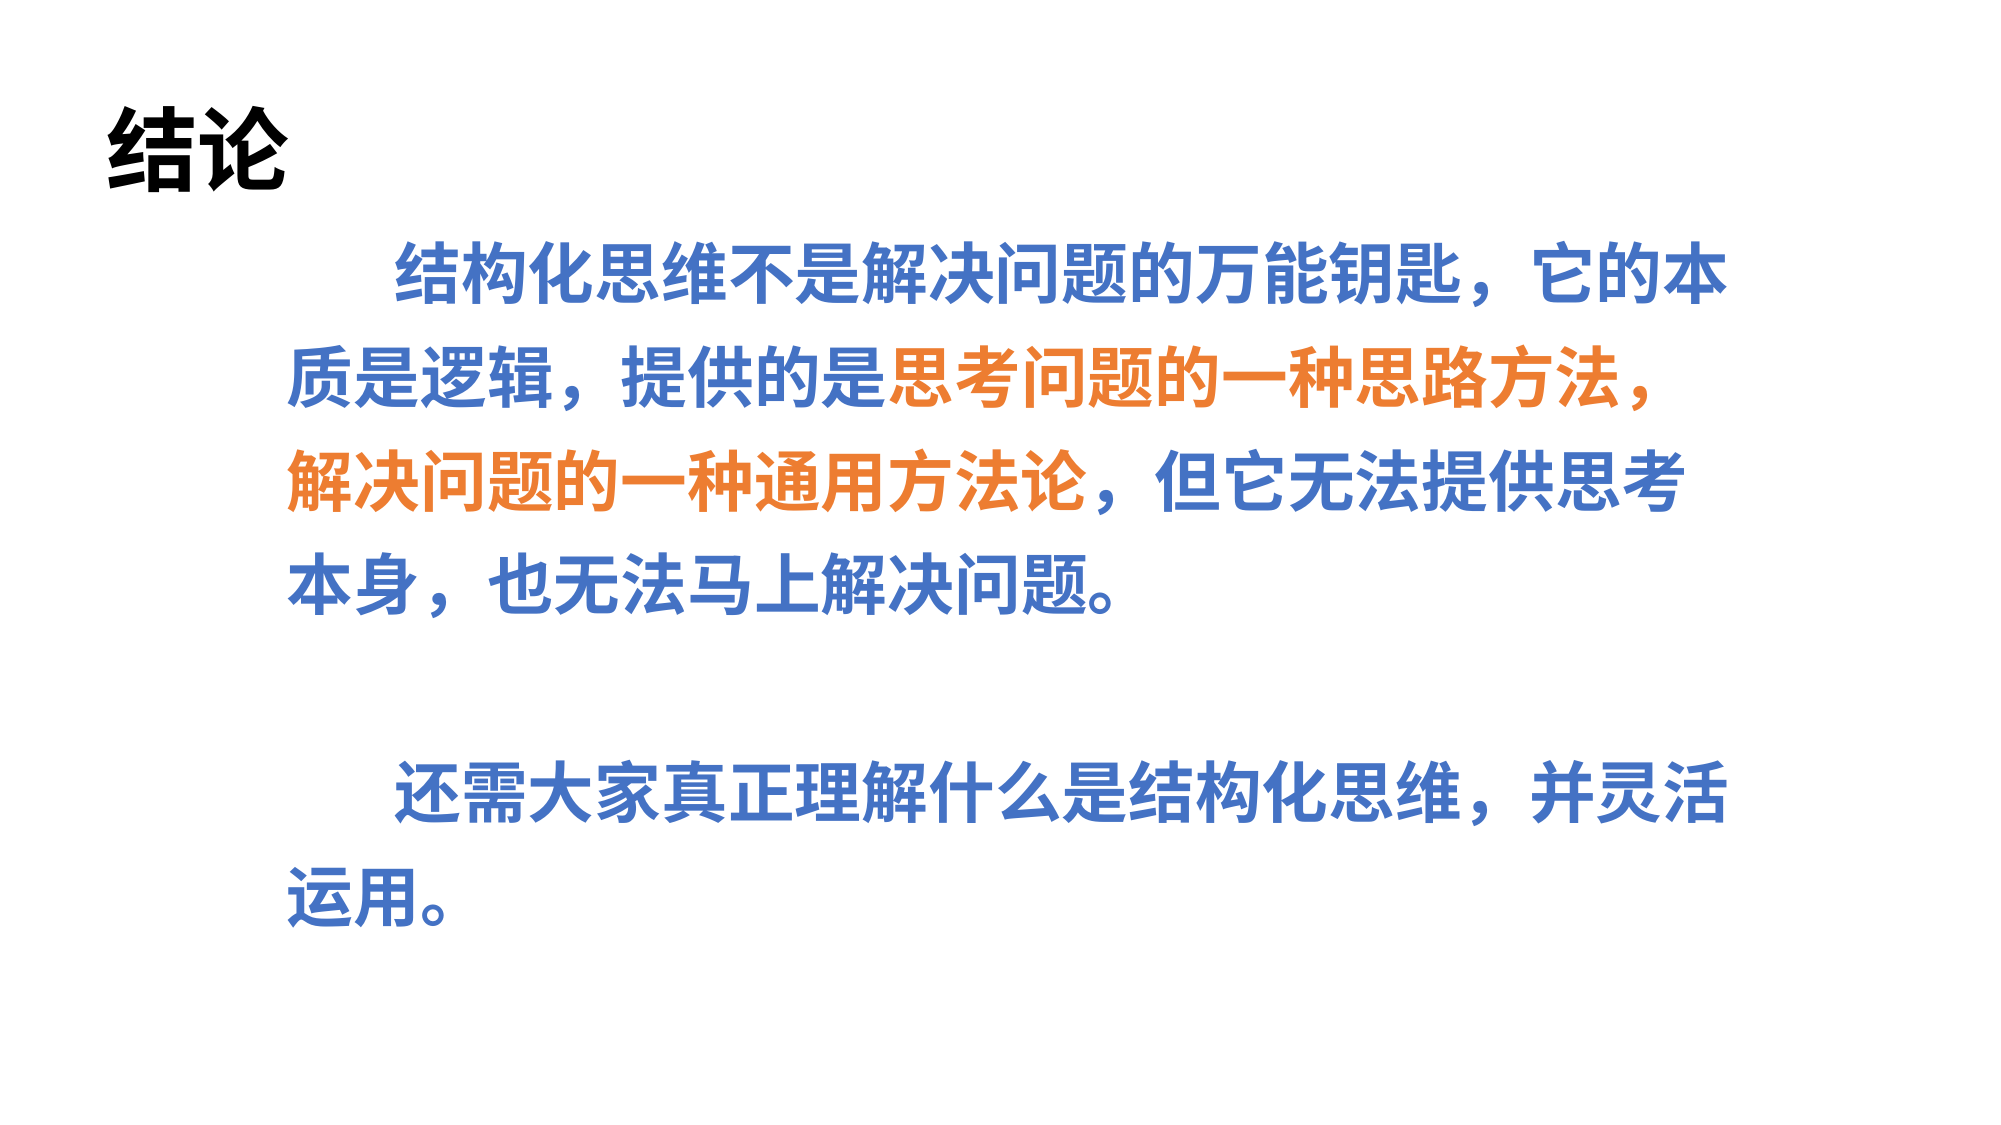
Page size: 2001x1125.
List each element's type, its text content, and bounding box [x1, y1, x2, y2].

title 结论 [91, 46, 1817, 264]
text_box 结构化思维不是解决问题的万能钥匙，它的本质是逻辑，提供的是思考问题的一种思路方法，解决问题的一种通用方法论，但它无法提供思考本身，也无法马上解决问题。 还需大家真正理解什么是结构化思维，并灵活运用。 [272, 264, 1745, 943]
